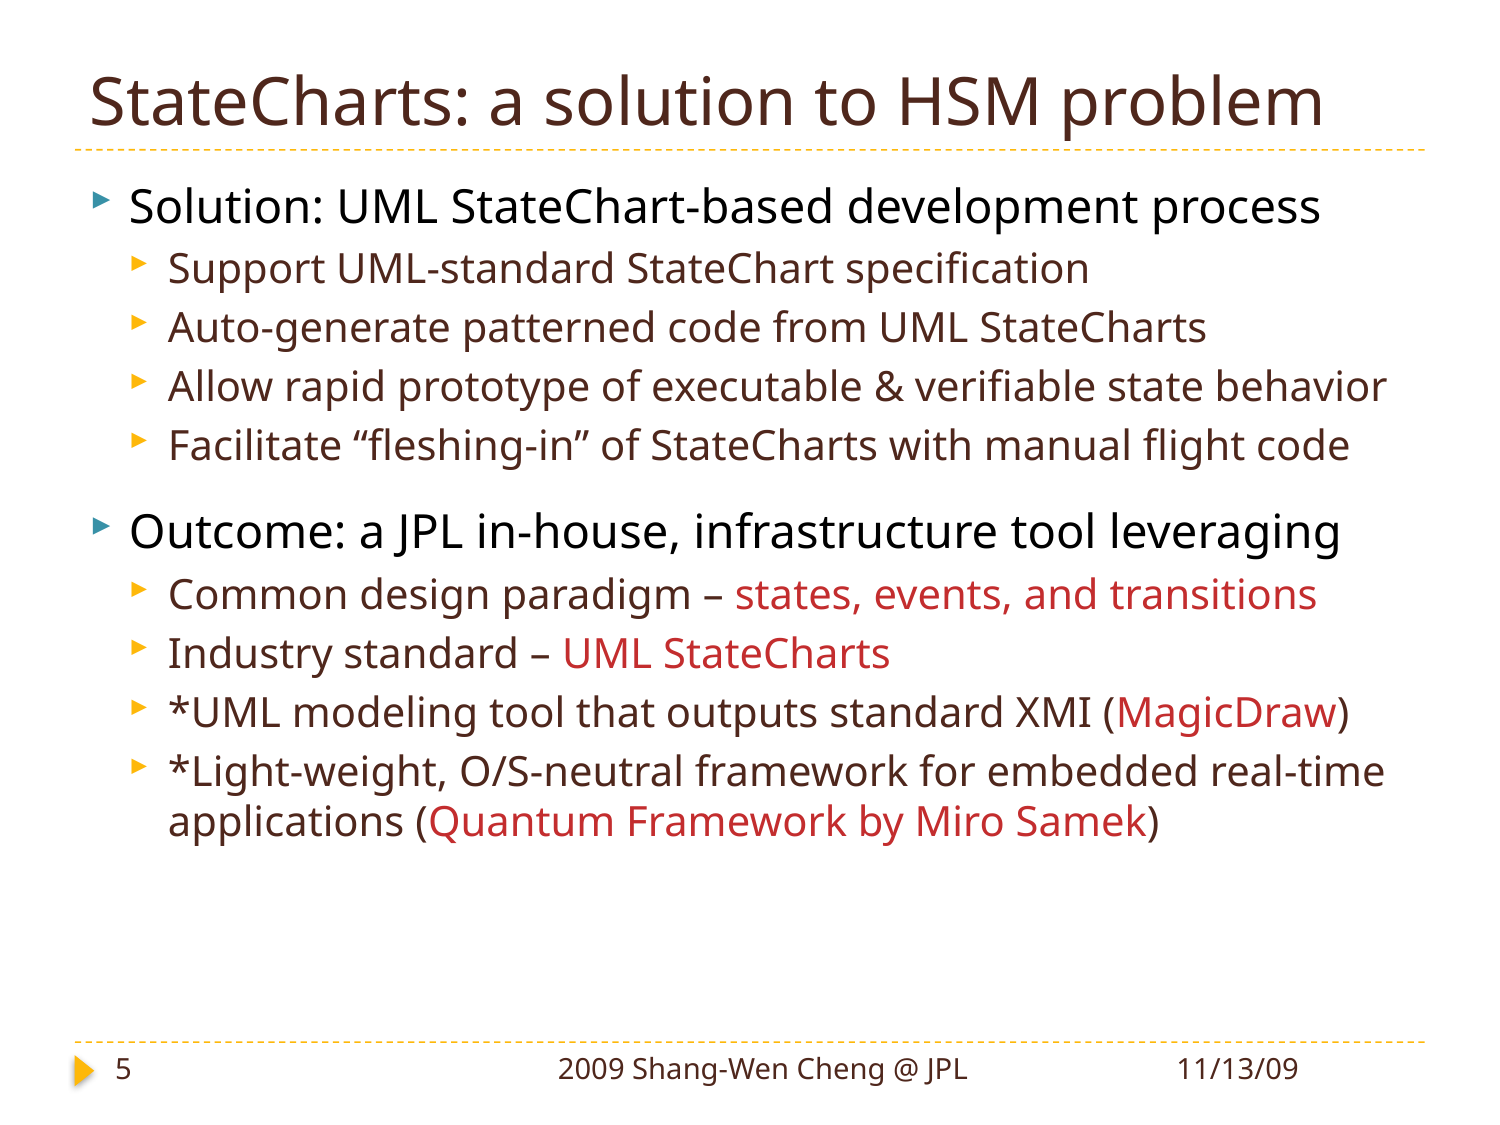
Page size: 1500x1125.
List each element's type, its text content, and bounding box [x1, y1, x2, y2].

title StateCharts: a solution to HSM problem [75, 24, 1425, 147]
slide_number 5 [100, 1042, 426, 1103]
footer 2009 Shang-Wen Cheng @ JPL [475, 1042, 1051, 1103]
list Solution: UML StateChart-based development process Support UML-standard StateChart specification Auto-generate patterned code from UML StateCharts Allow rapid prototype of executable & verifiable state behavior Facilitate “fleshing-in” of StateCharts with manual flight code Outcome: a JPL in-house, infrastructure tool leveraging Common design paradigm – states, events, and transitions Industry standard – UML StateCharts *UML modeling tool that outputs standard XMI (MagicDraw) *Light-weight, O/S-neutral framework for embedded real-time applications (Quantum Framework by Miro Samek) [75, 168, 1425, 1010]
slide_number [1051, 1042, 1426, 1103]
